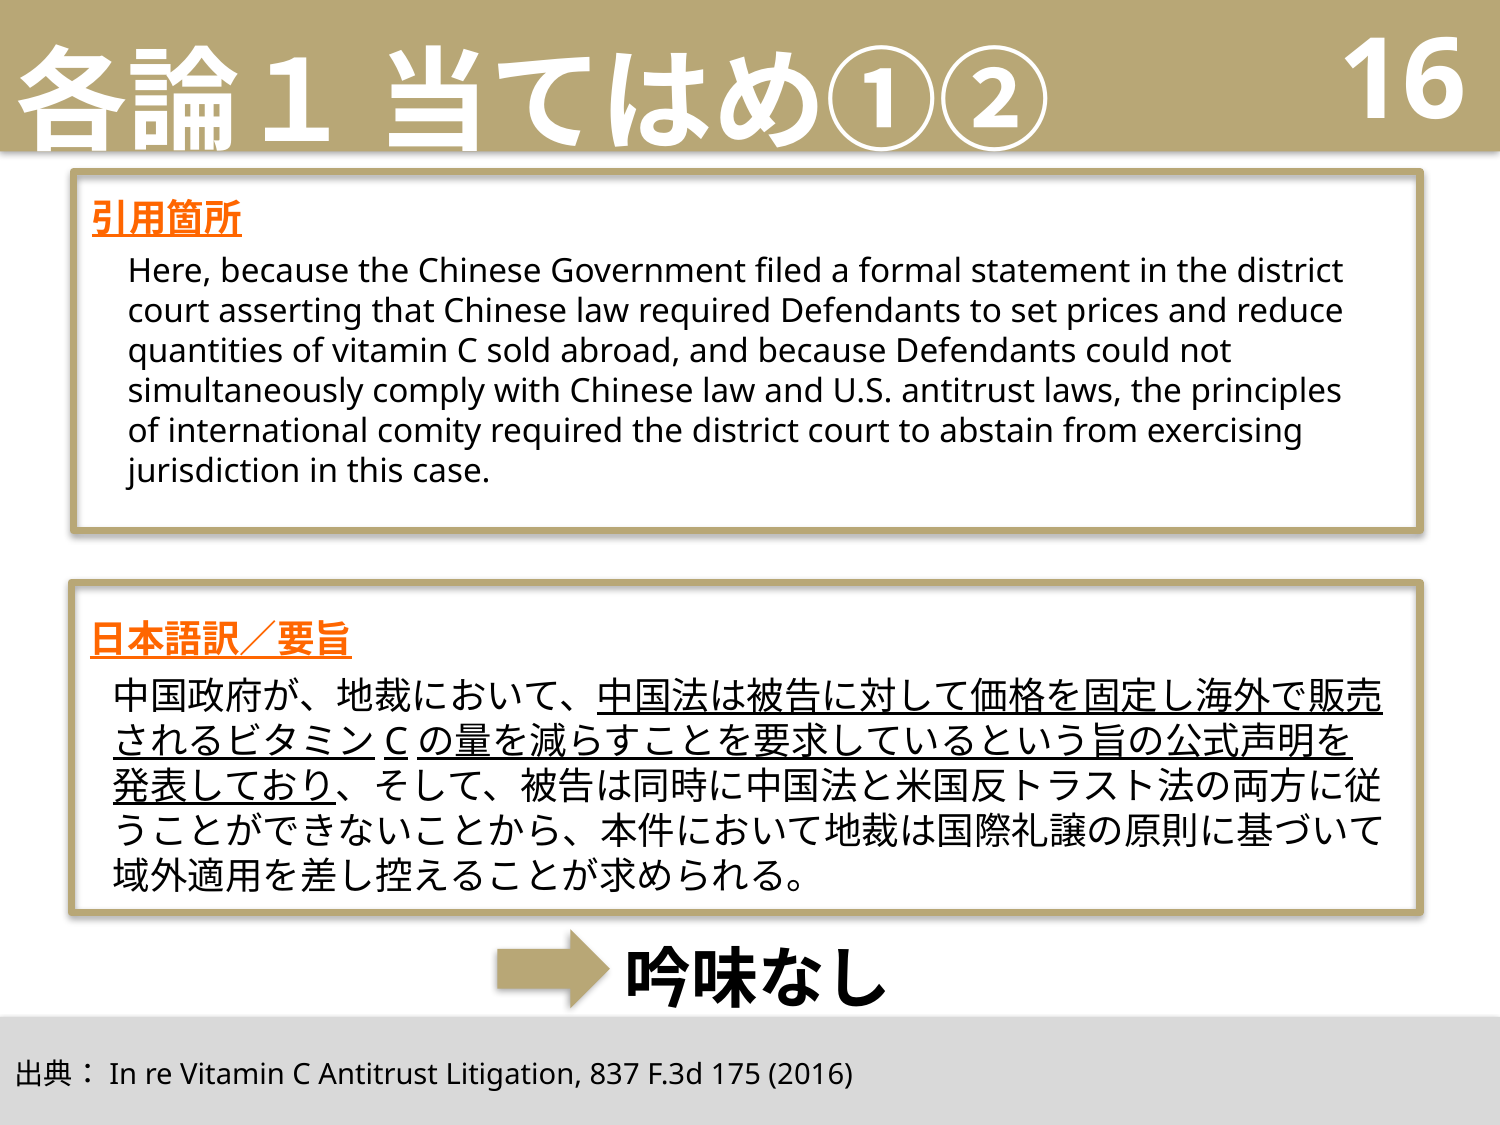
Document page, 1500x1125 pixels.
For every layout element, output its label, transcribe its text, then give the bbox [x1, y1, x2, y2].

slide_number 16 [1132, 52, 1483, 113]
title 各論１ 当てはめ①② [0, 2, 1500, 190]
text_box Here, because the Chinese Government filed a formal statement in the district court asserting that Chinese law required Defendants to set prices and reduce quantities of vitamin C sold abroad, and because Defendants could not simultaneously comply with Chinese law and U.S. antitrust laws, the principles of international comity required the district court to abstain from exercising jurisdiction in this case. [112, 241, 1381, 497]
text_box [496, 928, 609, 1010]
text_box 引用箇所 [77, 186, 1380, 246]
text_box [73, 171, 1421, 531]
text_box 吟味なし [609, 928, 1296, 1015]
text_box 出典：In re Vitamin C Antitrust Litigation, 837 F.3d 175 (2016) [0, 1016, 1500, 1125]
text_box 日本語訳／要旨 [74, 608, 1378, 668]
text_box 中国政府が、地裁において、中国法は被告に対して価格を固定し海外で販売されるビタミンCの量を減らすことを要求しているという旨の公式声明を発表しており、そして、被告は同時に中国法と米国反トラスト法の両方に従うことができないことから、本件において地裁は国際礼譲の原則に基づいて域外適用を差し控えることが求められる。 [98, 664, 1402, 905]
text_box [71, 582, 1421, 913]
